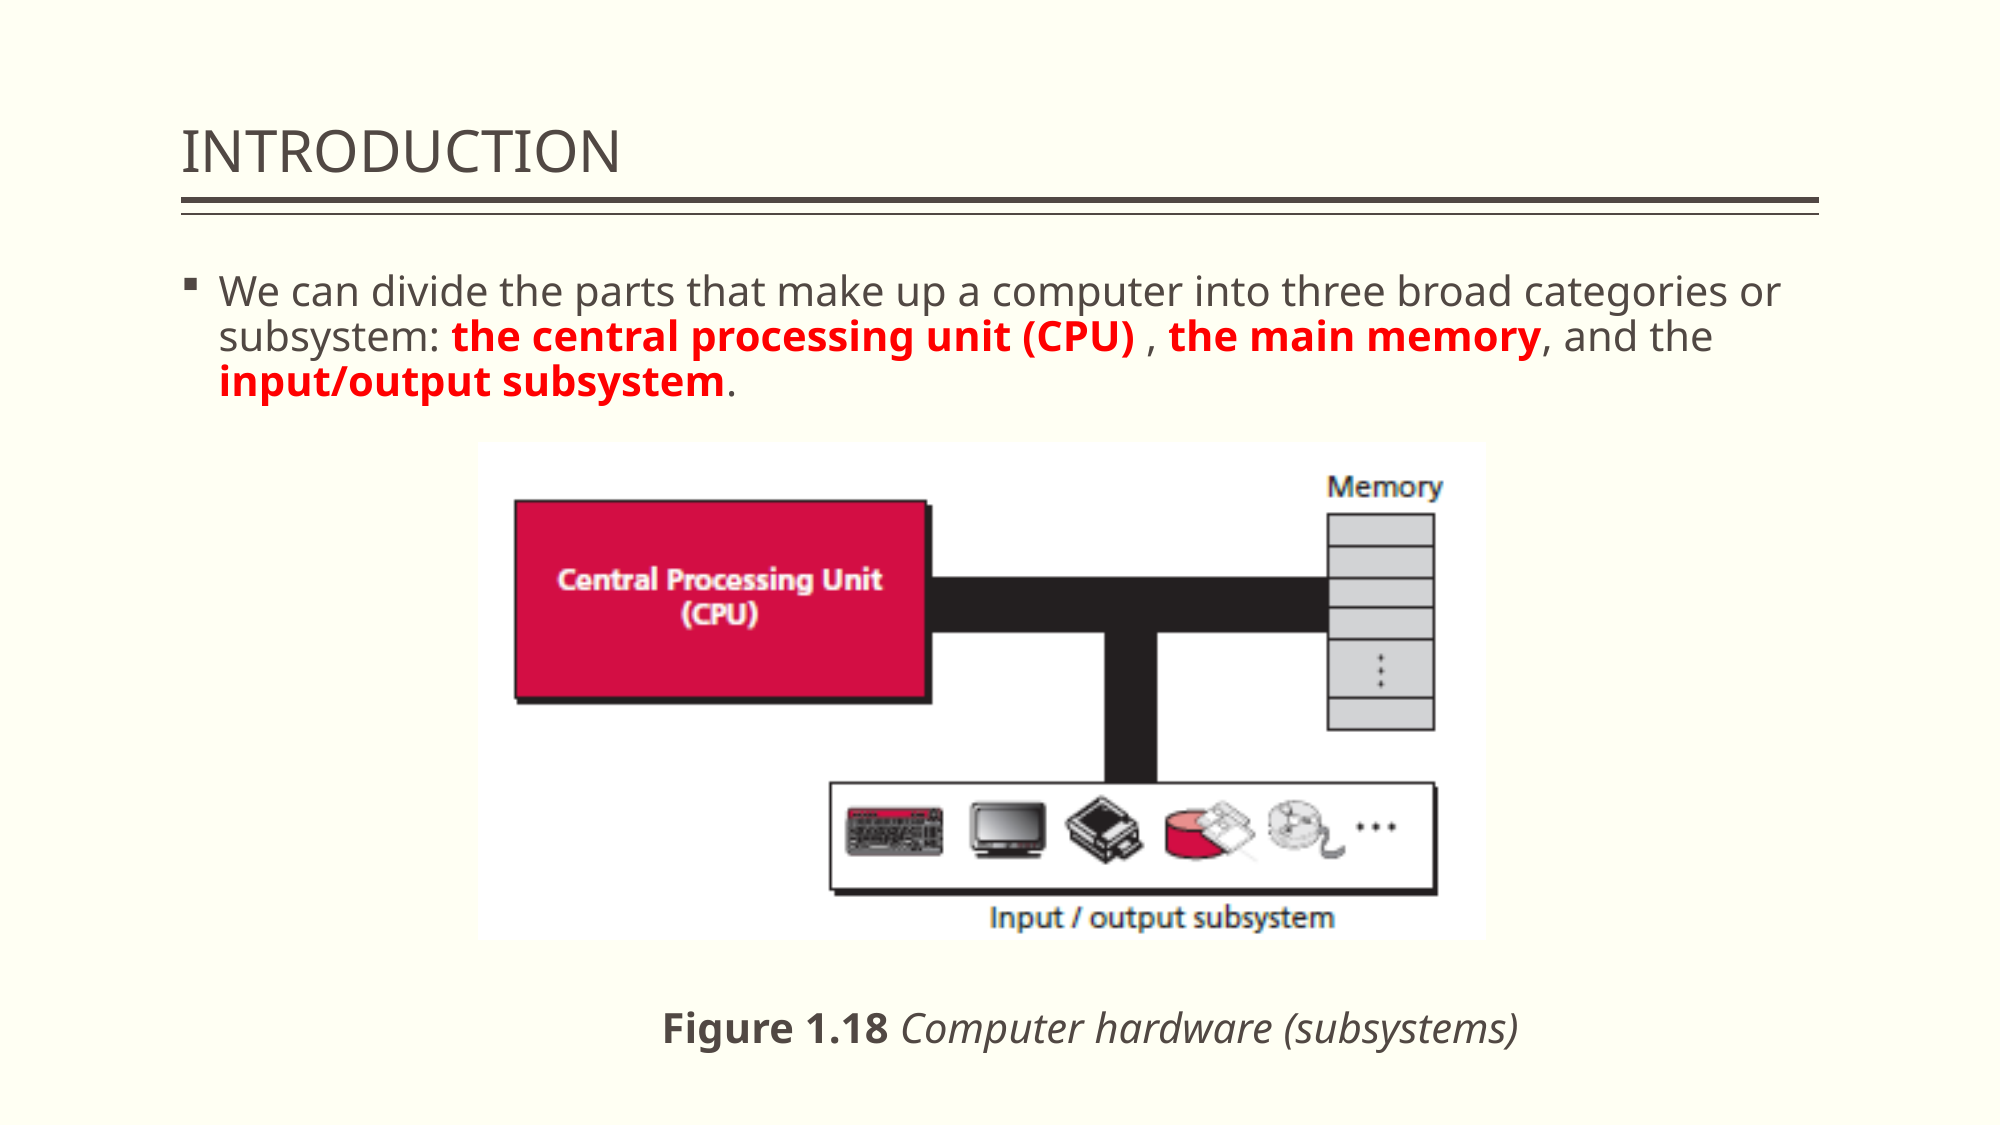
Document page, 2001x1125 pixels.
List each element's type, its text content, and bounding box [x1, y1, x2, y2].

title INTRODUCTION [181, 12, 1819, 193]
text_box Figure 1.18 Computer hardware (subsystems) [646, 994, 1647, 1059]
list We can divide the parts that make up a computer into three broad categories or subsystem: the central processing unit (CPU) , the main memory, and the input/output subsystem. [181, 262, 1819, 443]
picture [478, 442, 1486, 940]
